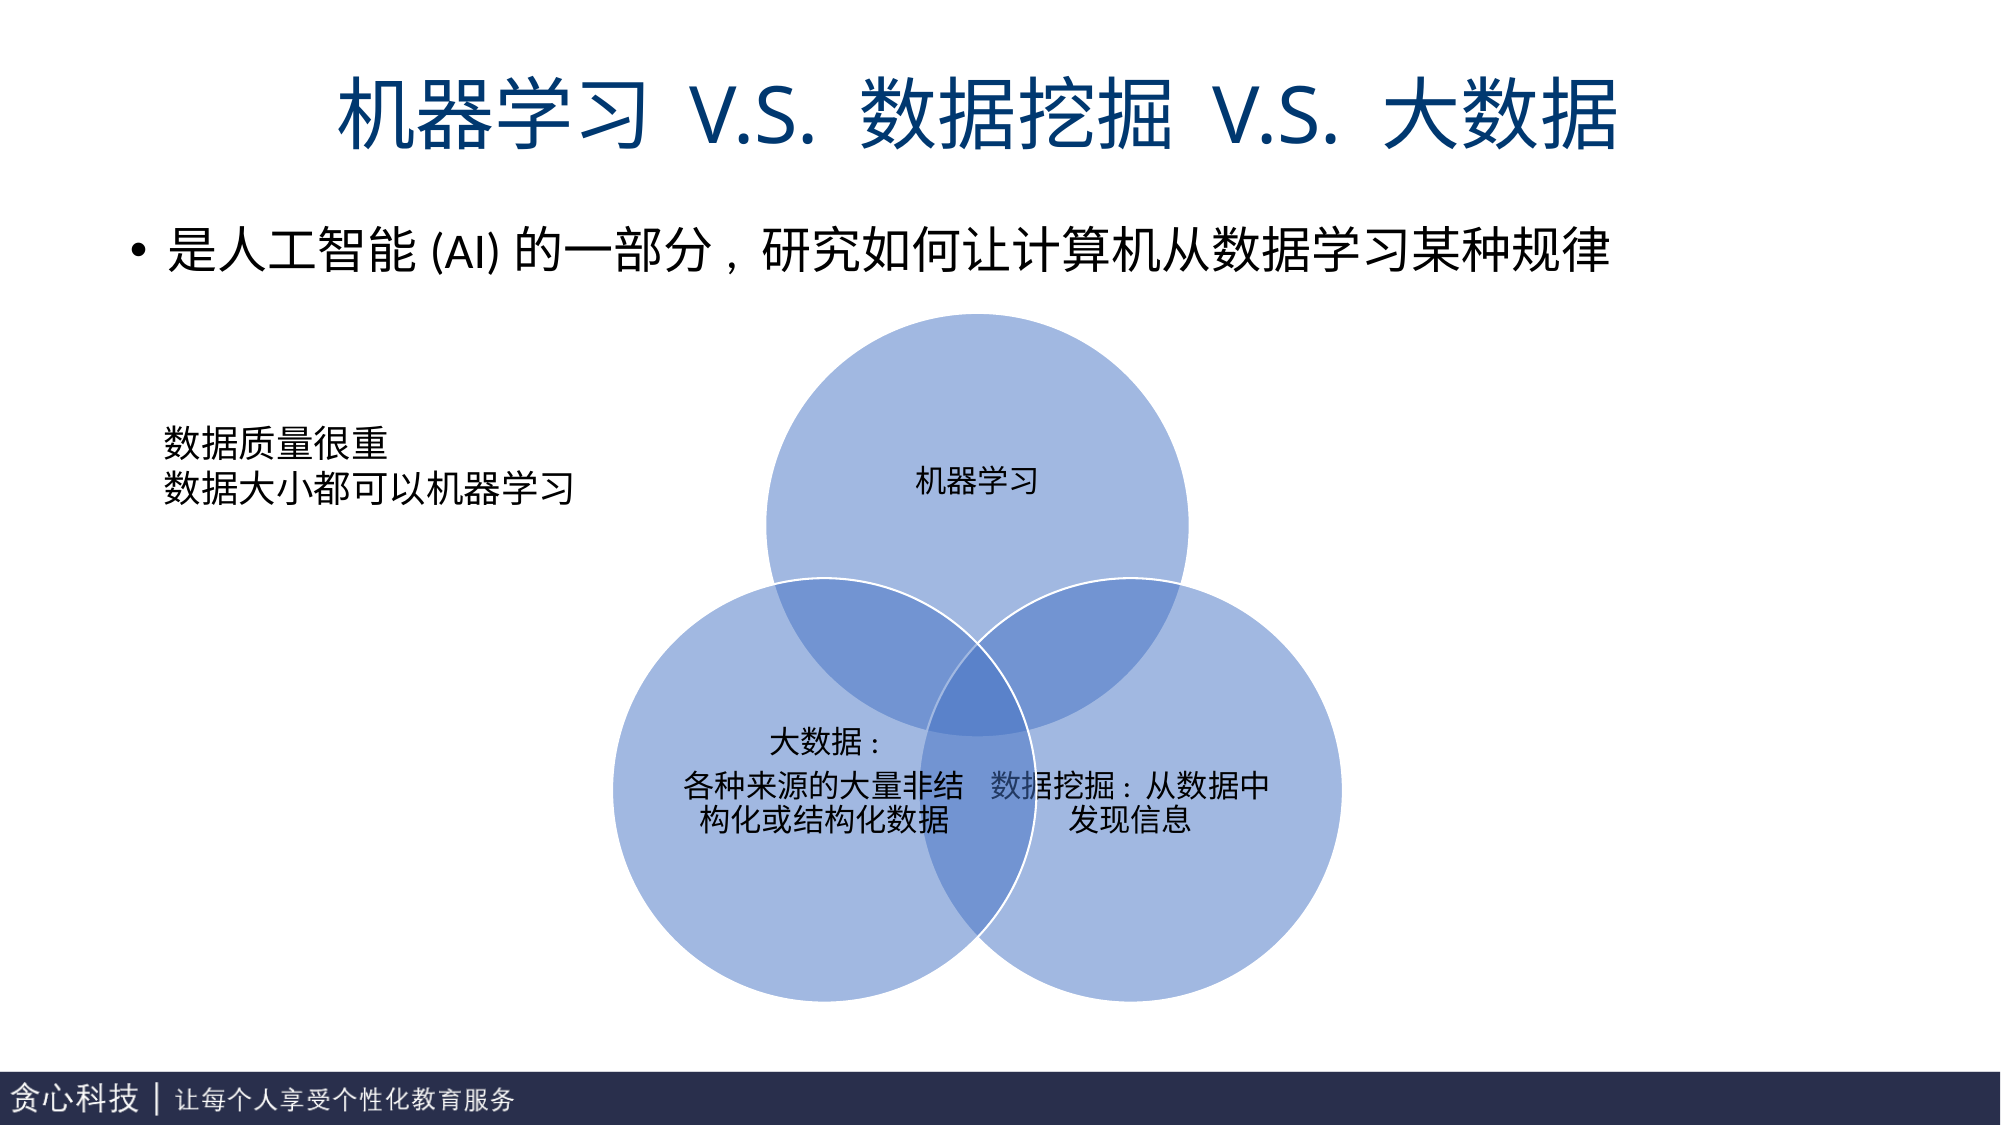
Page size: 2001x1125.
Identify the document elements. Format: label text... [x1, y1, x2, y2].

title 机器学习 V.S. 数据挖掘 V.S. 大数据 [115, 9, 1841, 205]
text_box 数据质量很重 数据大小都可以机器学习 [149, 412, 473, 518]
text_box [473, 303, 1482, 1012]
picture [0, 0, 2001, 1125]
list 是人工智能(AI)的一部分, 研究如何让计算机从数据学习某种规律 [115, 205, 1841, 920]
